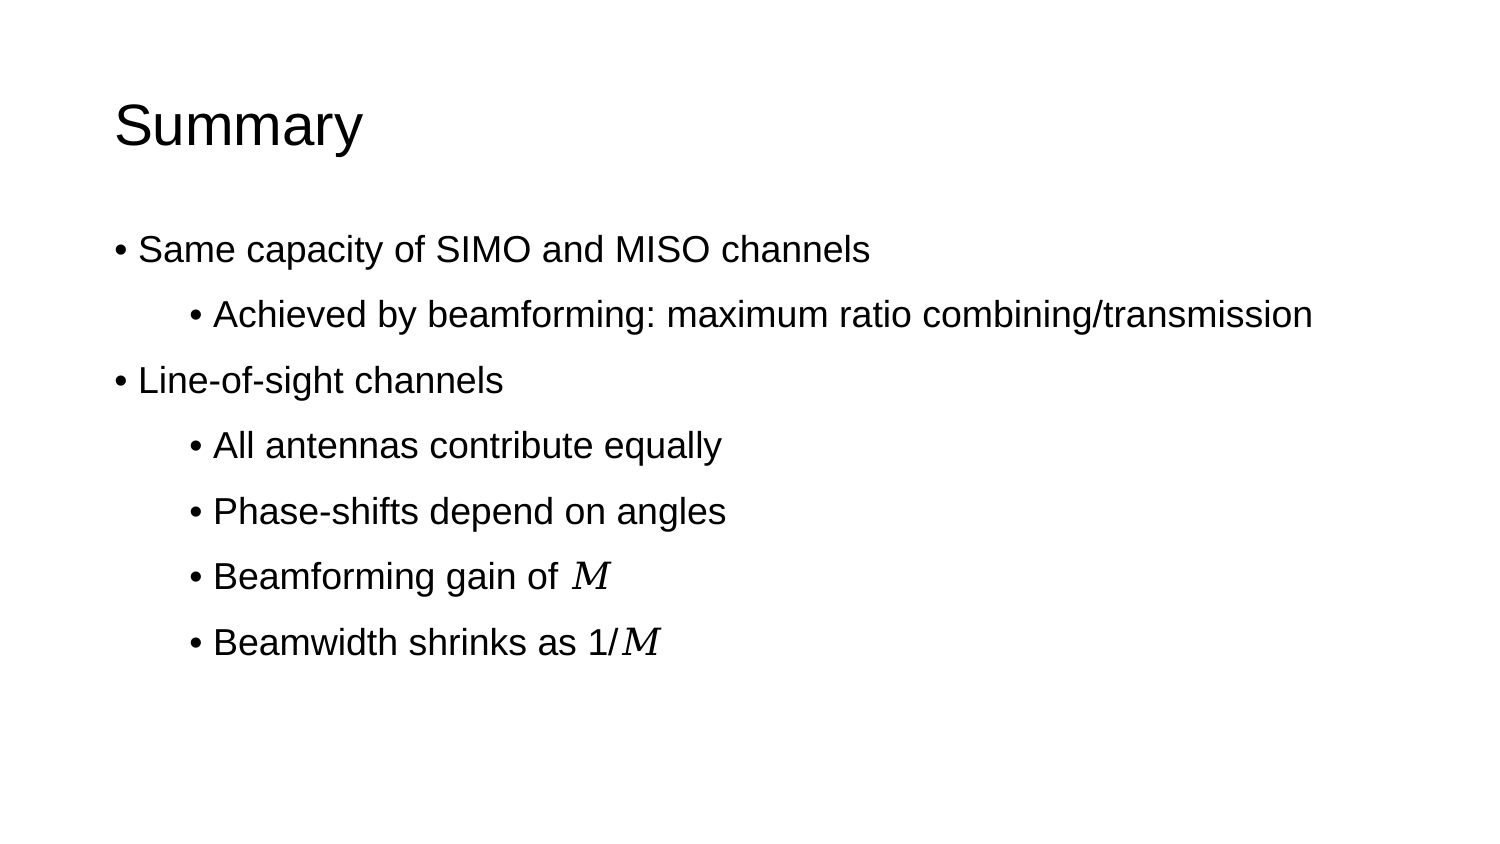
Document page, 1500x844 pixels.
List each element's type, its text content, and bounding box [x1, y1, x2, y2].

title Summary [103, 44, 1397, 208]
list • Same capacity of SIMO and MISO channels • Achieved by beamforming: maximum ratio combining/transmission • Line-of-sight channels • All antennas contribute equally • Phase-shifts depend on angles • Beamforming gain of 𝑀 • Beamwidth shrinks as 1/𝑀 [103, 224, 1397, 760]
